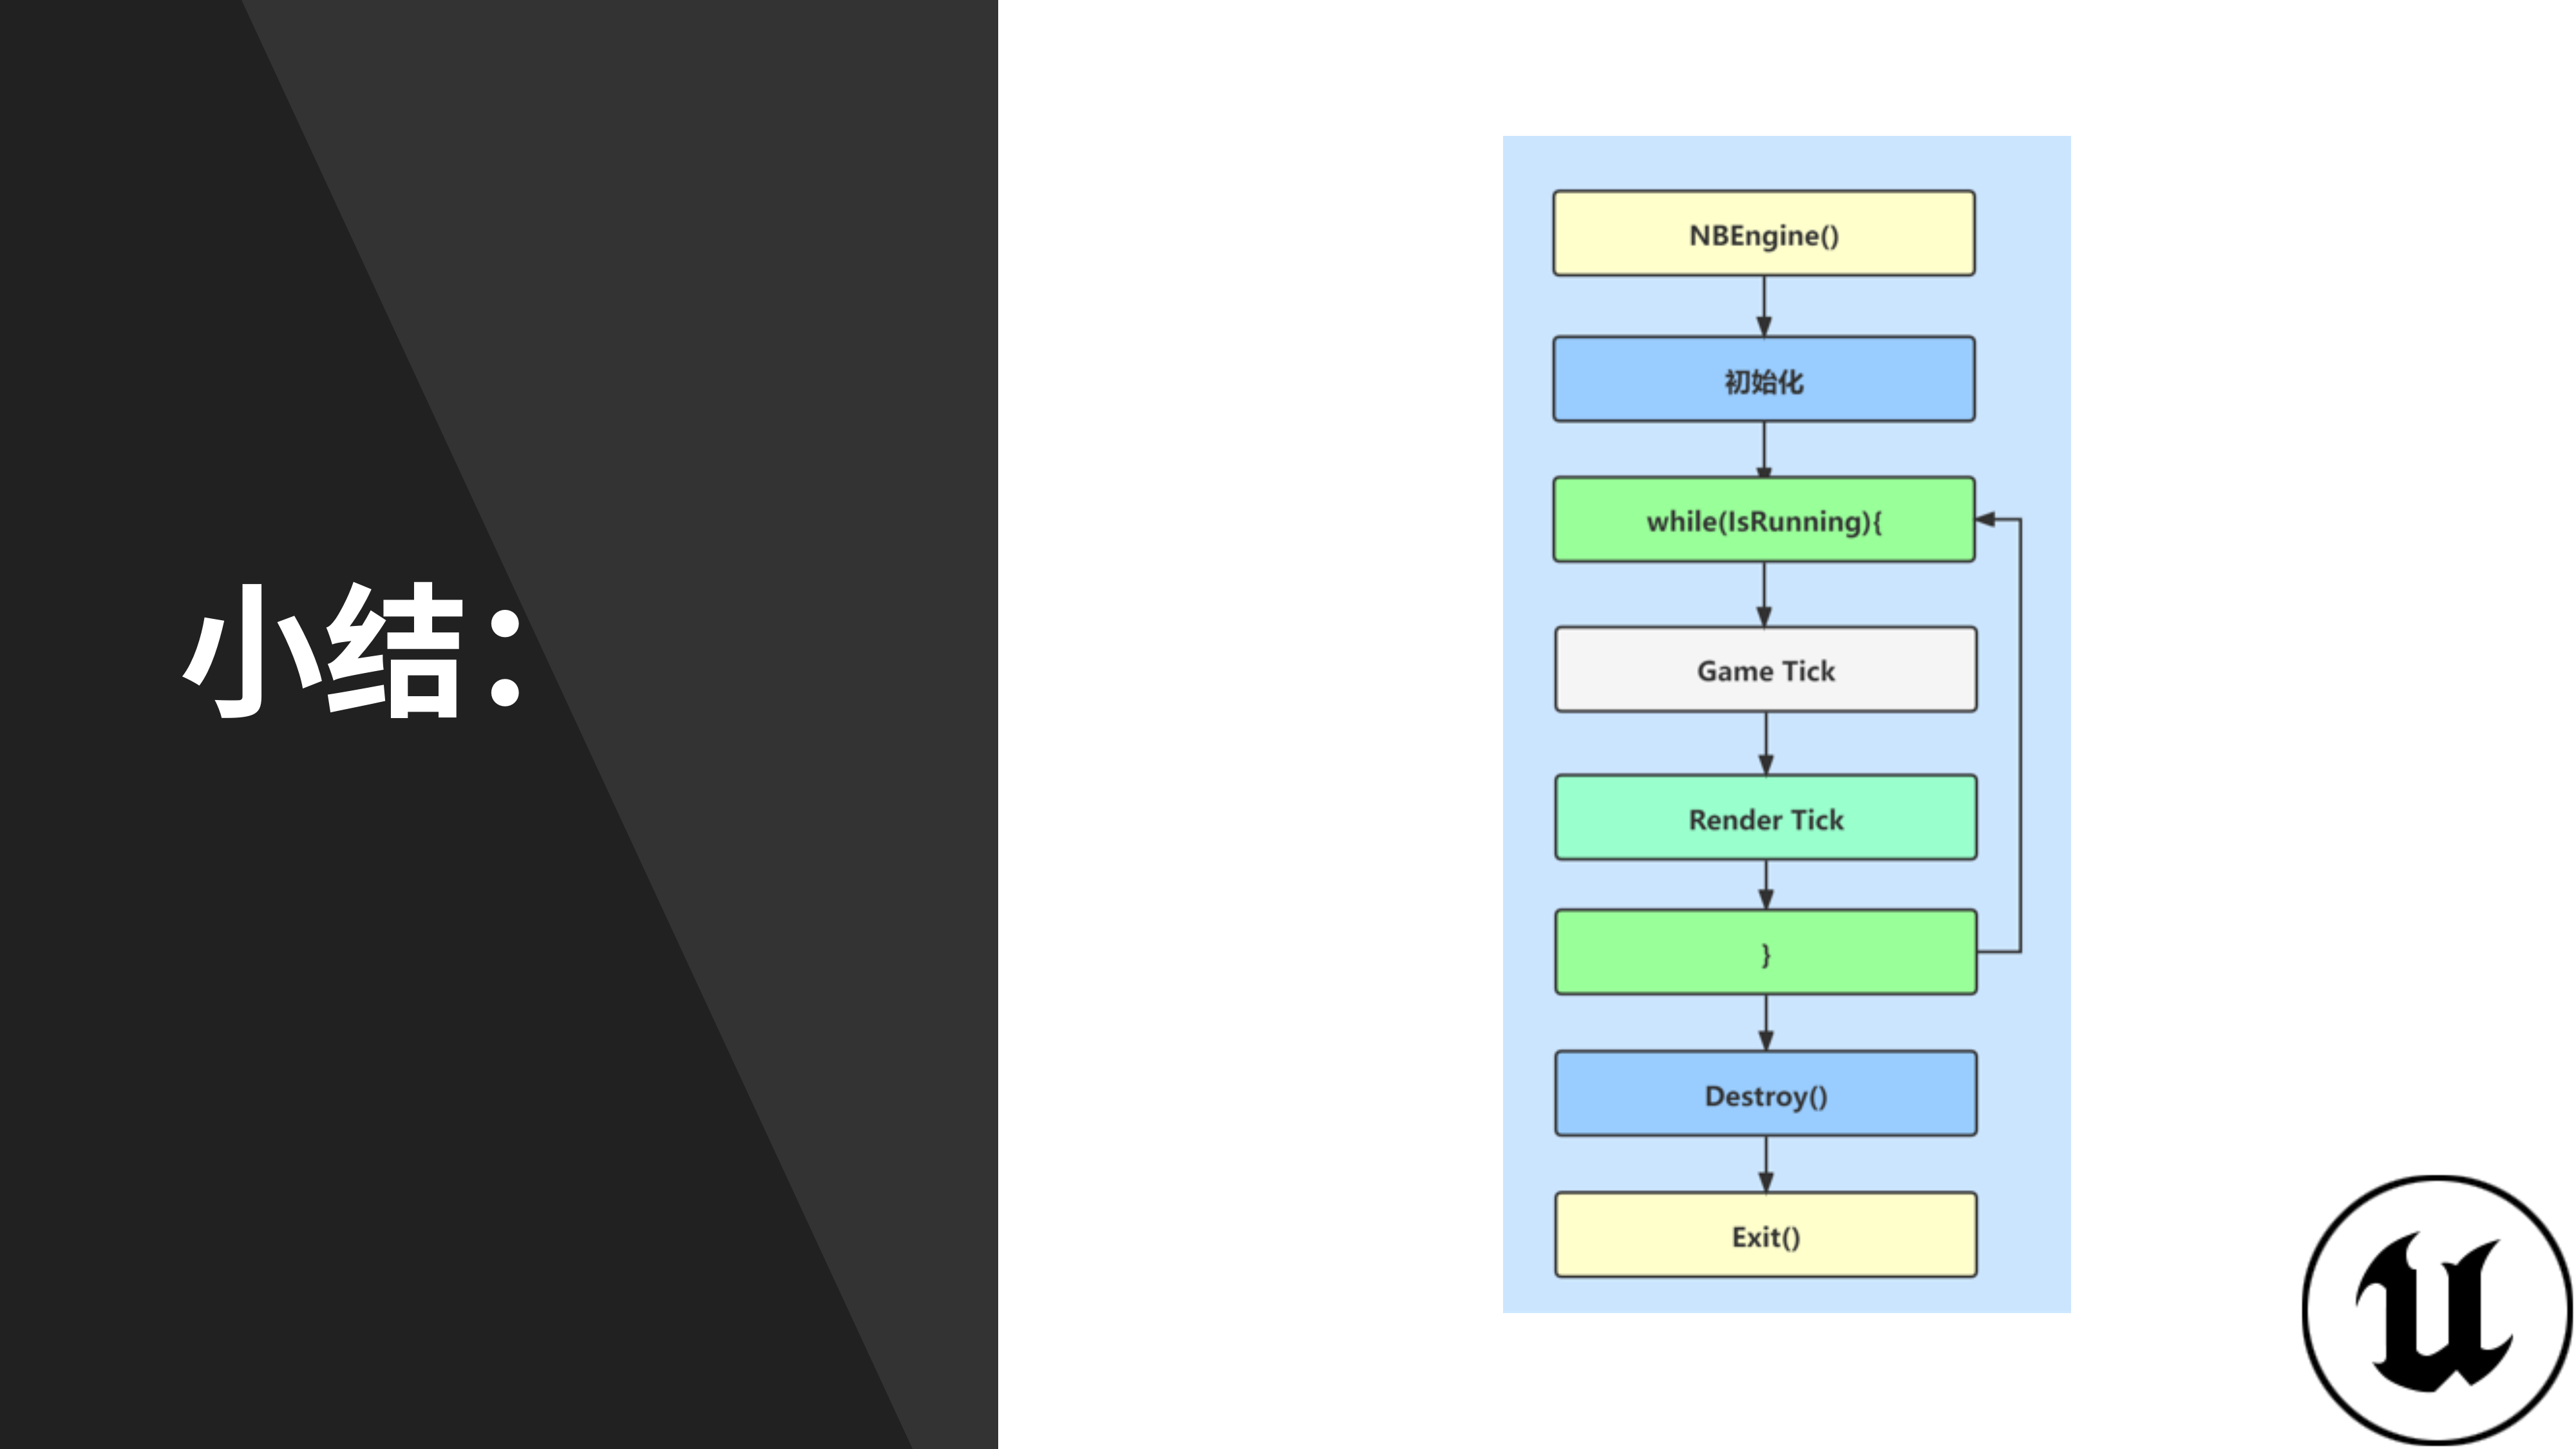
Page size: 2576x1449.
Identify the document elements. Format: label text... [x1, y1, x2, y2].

picture [1502, 135, 2072, 1314]
text_box [0, 0, 914, 1449]
text_box 小结： [169, 237, 869, 742]
picture [2298, 1171, 2576, 1449]
text_box [243, 0, 999, 1449]
text_box [999, 0, 2576, 1449]
